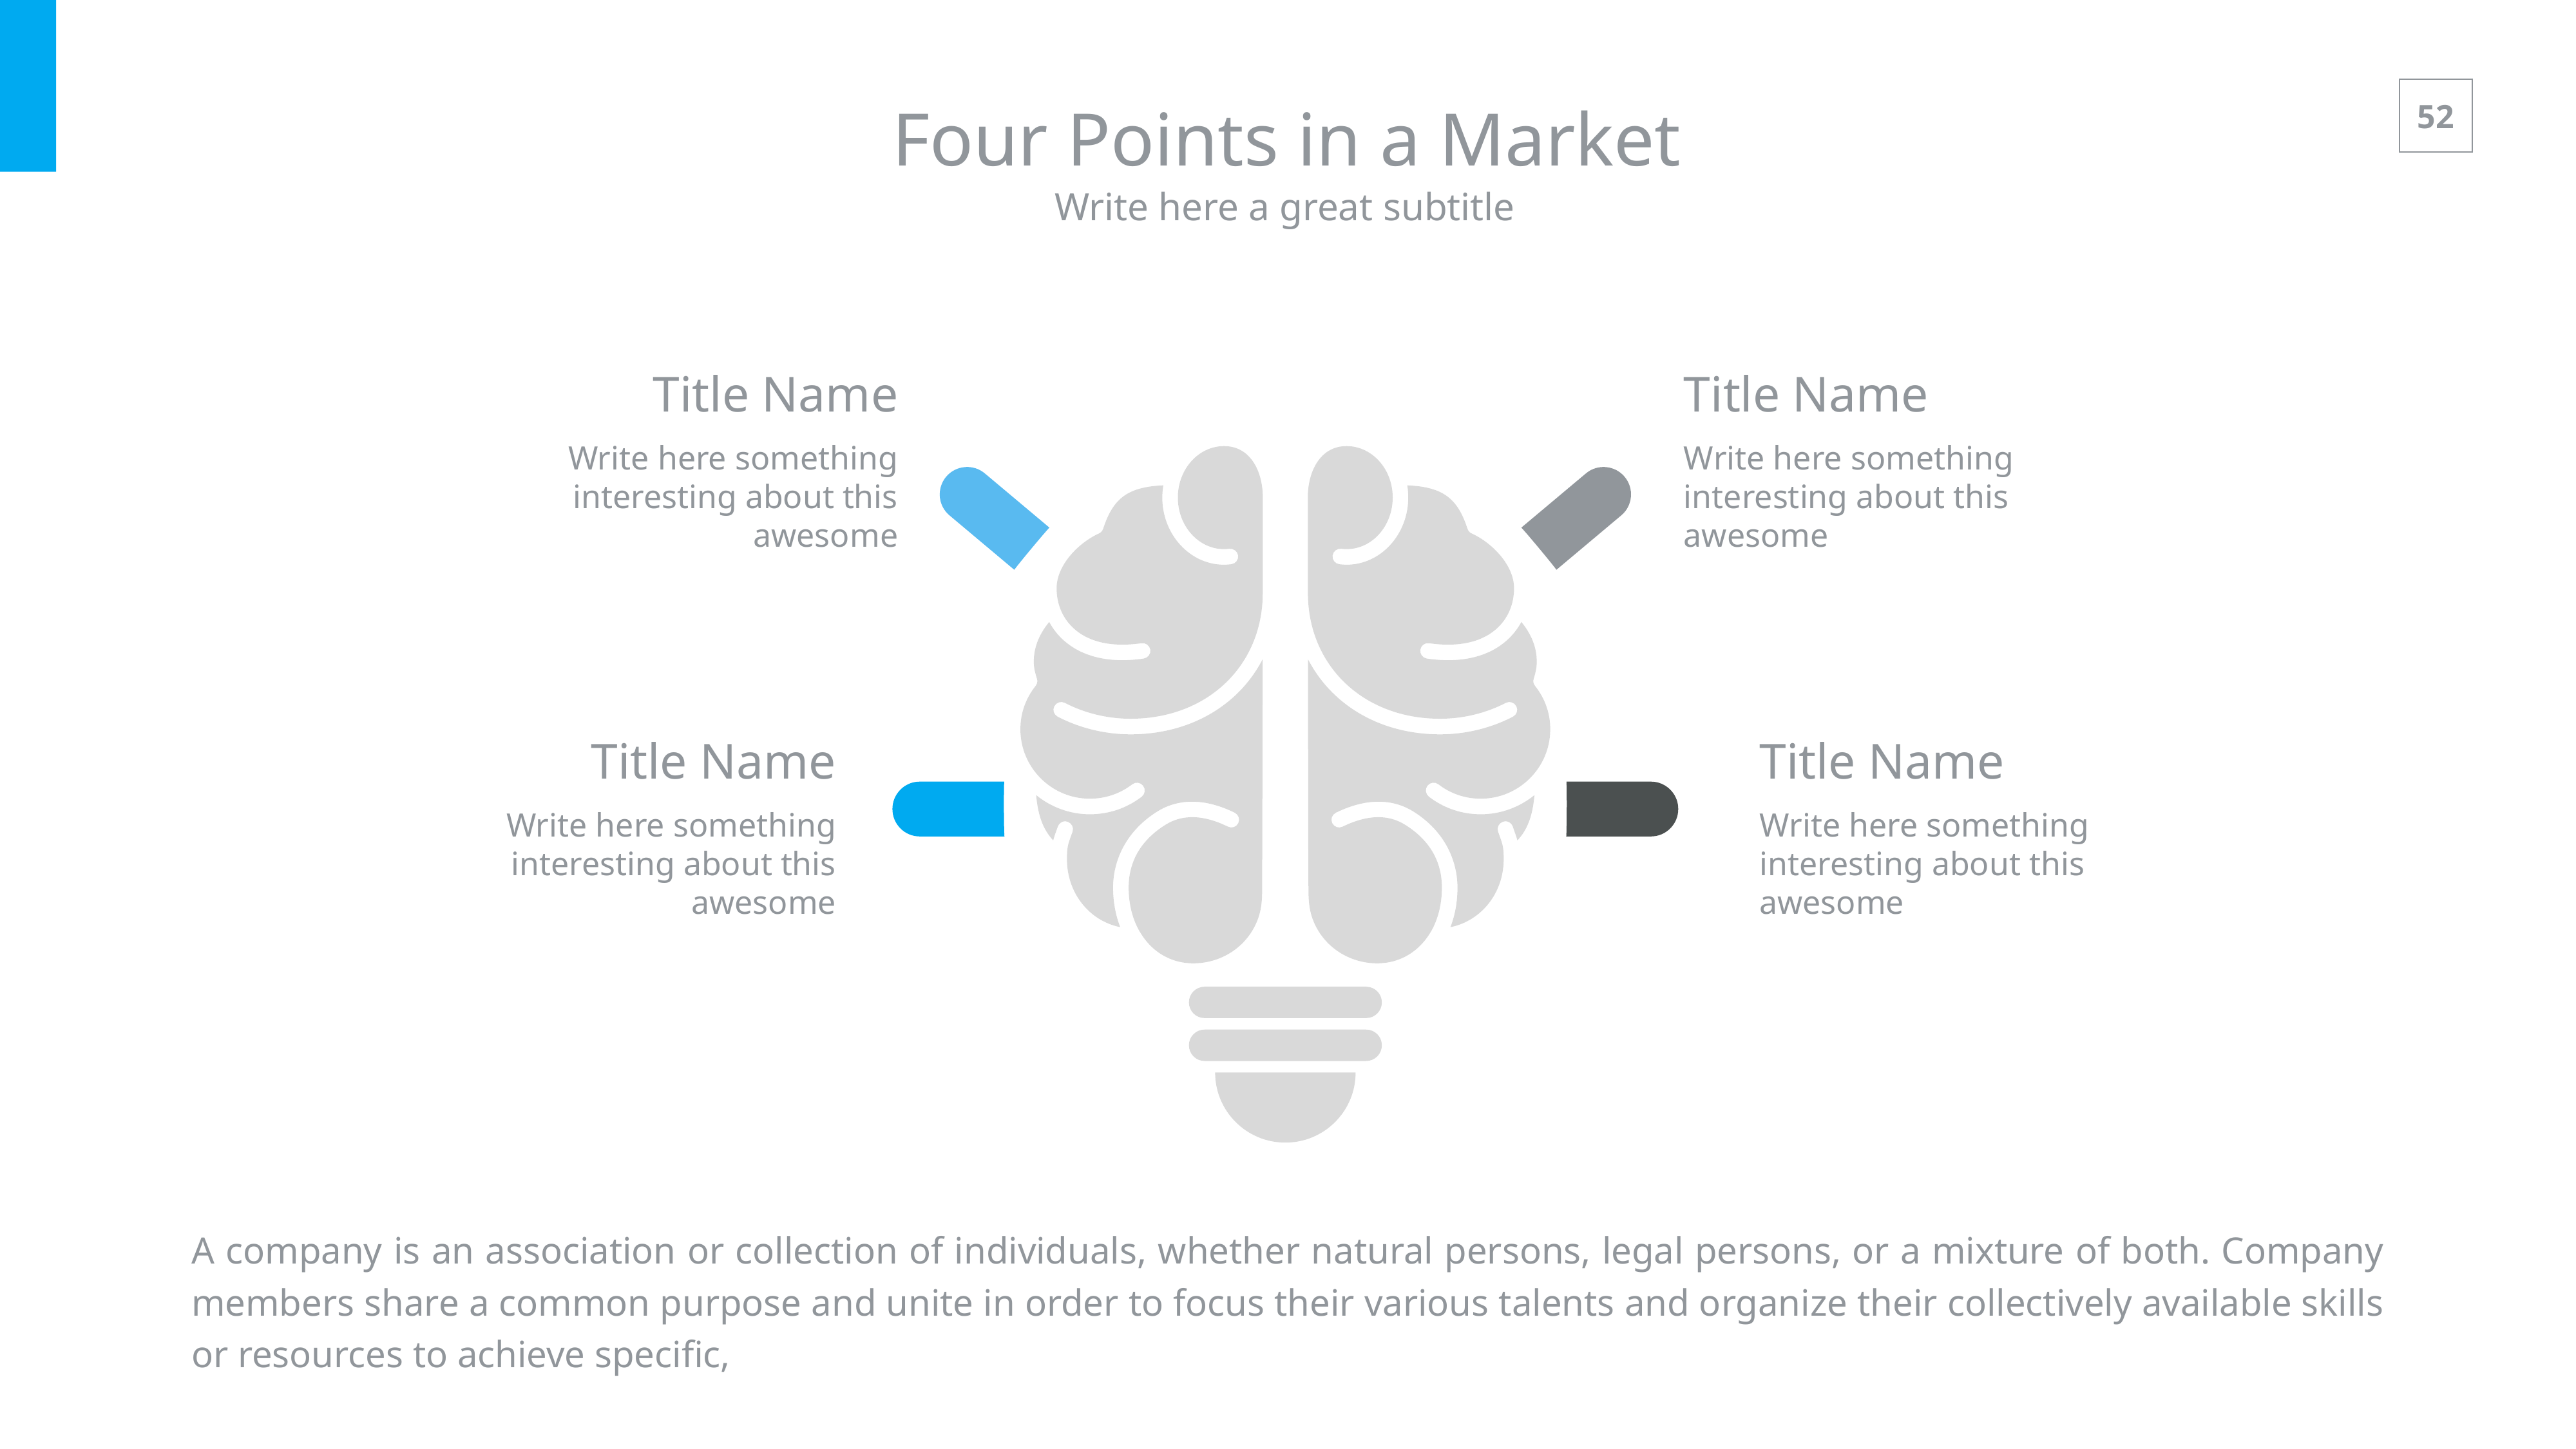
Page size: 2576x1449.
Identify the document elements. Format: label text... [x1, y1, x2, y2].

text_box Write here something interesting about this awesome [1740, 795, 2223, 931]
text_box A company is an association or collection of individuals, whether natural persons, legal persons, or a mixture of both. Company members share a common purpose and unite in order to focus their various talents and organize their collectively available skills or resources to achieve specific, [182, 1213, 2394, 1380]
text_box Write here a great subtitle [790, 170, 1789, 242]
text_box Four Points in a Market [556, 80, 2018, 193]
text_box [892, 446, 1679, 1143]
text_box Title Name [435, 354, 918, 428]
text_box Write here something interesting about this awesome [373, 795, 856, 931]
text_box Title Name [1664, 354, 2147, 428]
text_box Title Name [1740, 721, 2223, 795]
text_box Write here something interesting about this awesome [1664, 428, 2147, 564]
text_box Write here something interesting about this awesome [435, 428, 918, 564]
text_box Title Name [373, 721, 856, 795]
